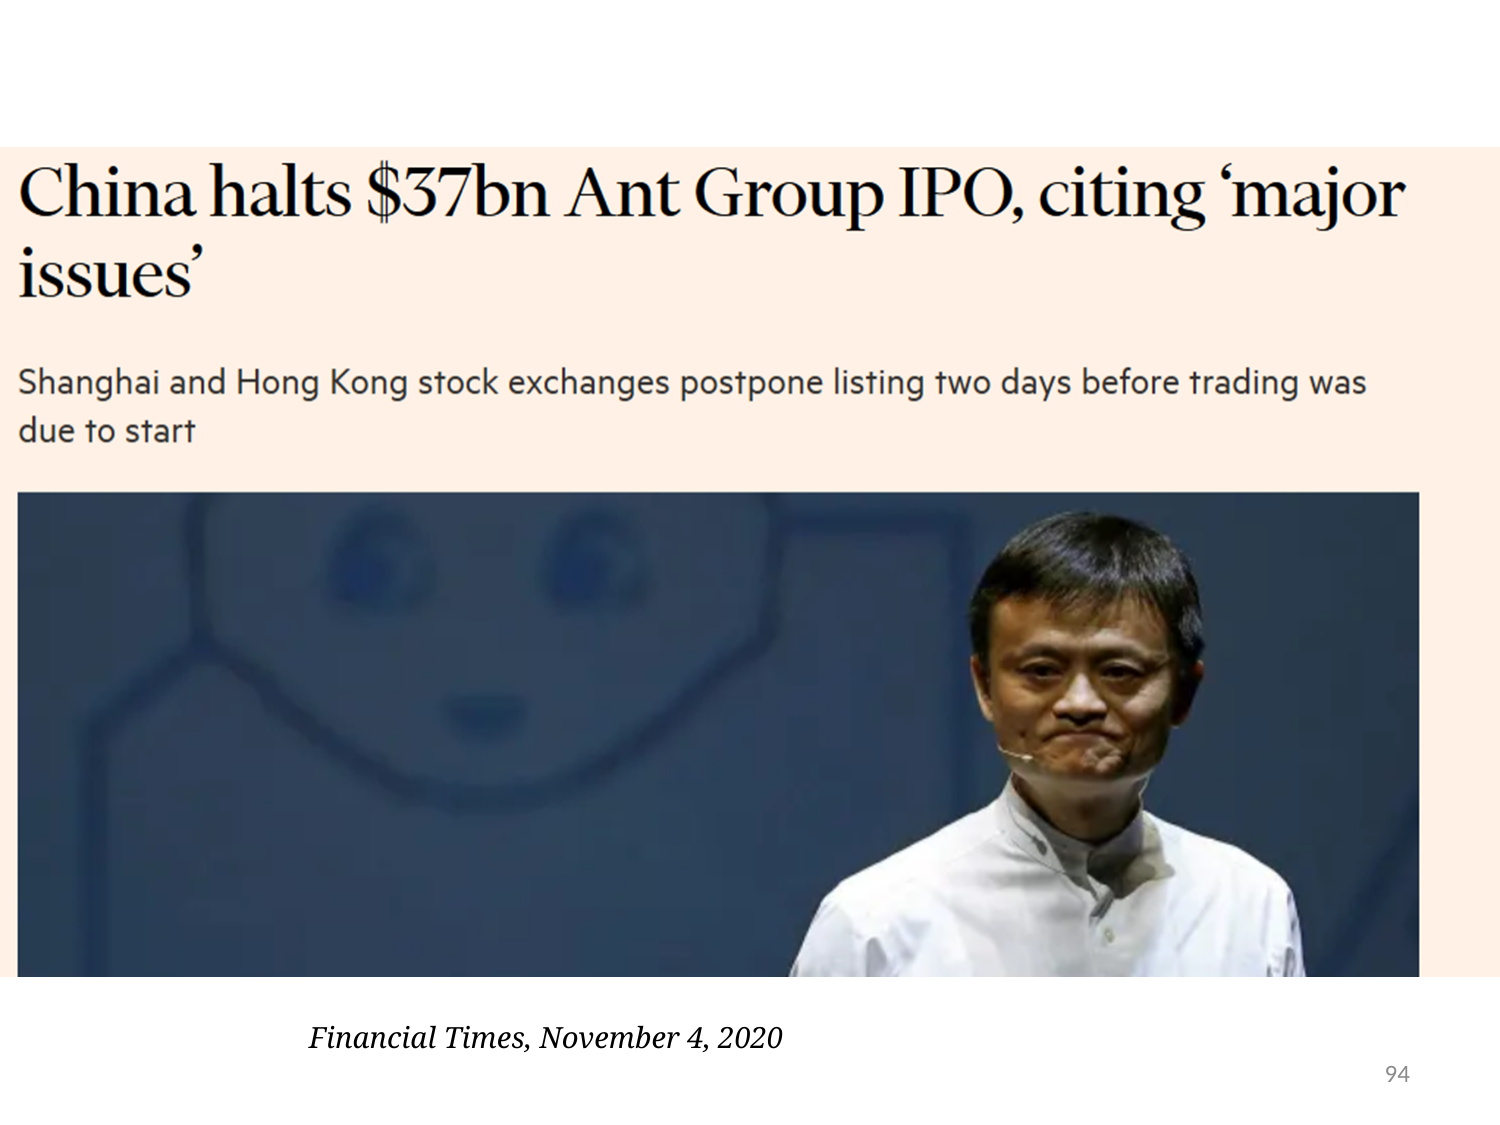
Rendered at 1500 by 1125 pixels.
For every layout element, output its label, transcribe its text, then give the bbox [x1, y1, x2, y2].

list Financial Times, November 4, 2020 [294, 1011, 810, 1072]
picture [0, 147, 1500, 978]
slide_number 94 [1074, 1042, 1425, 1103]
